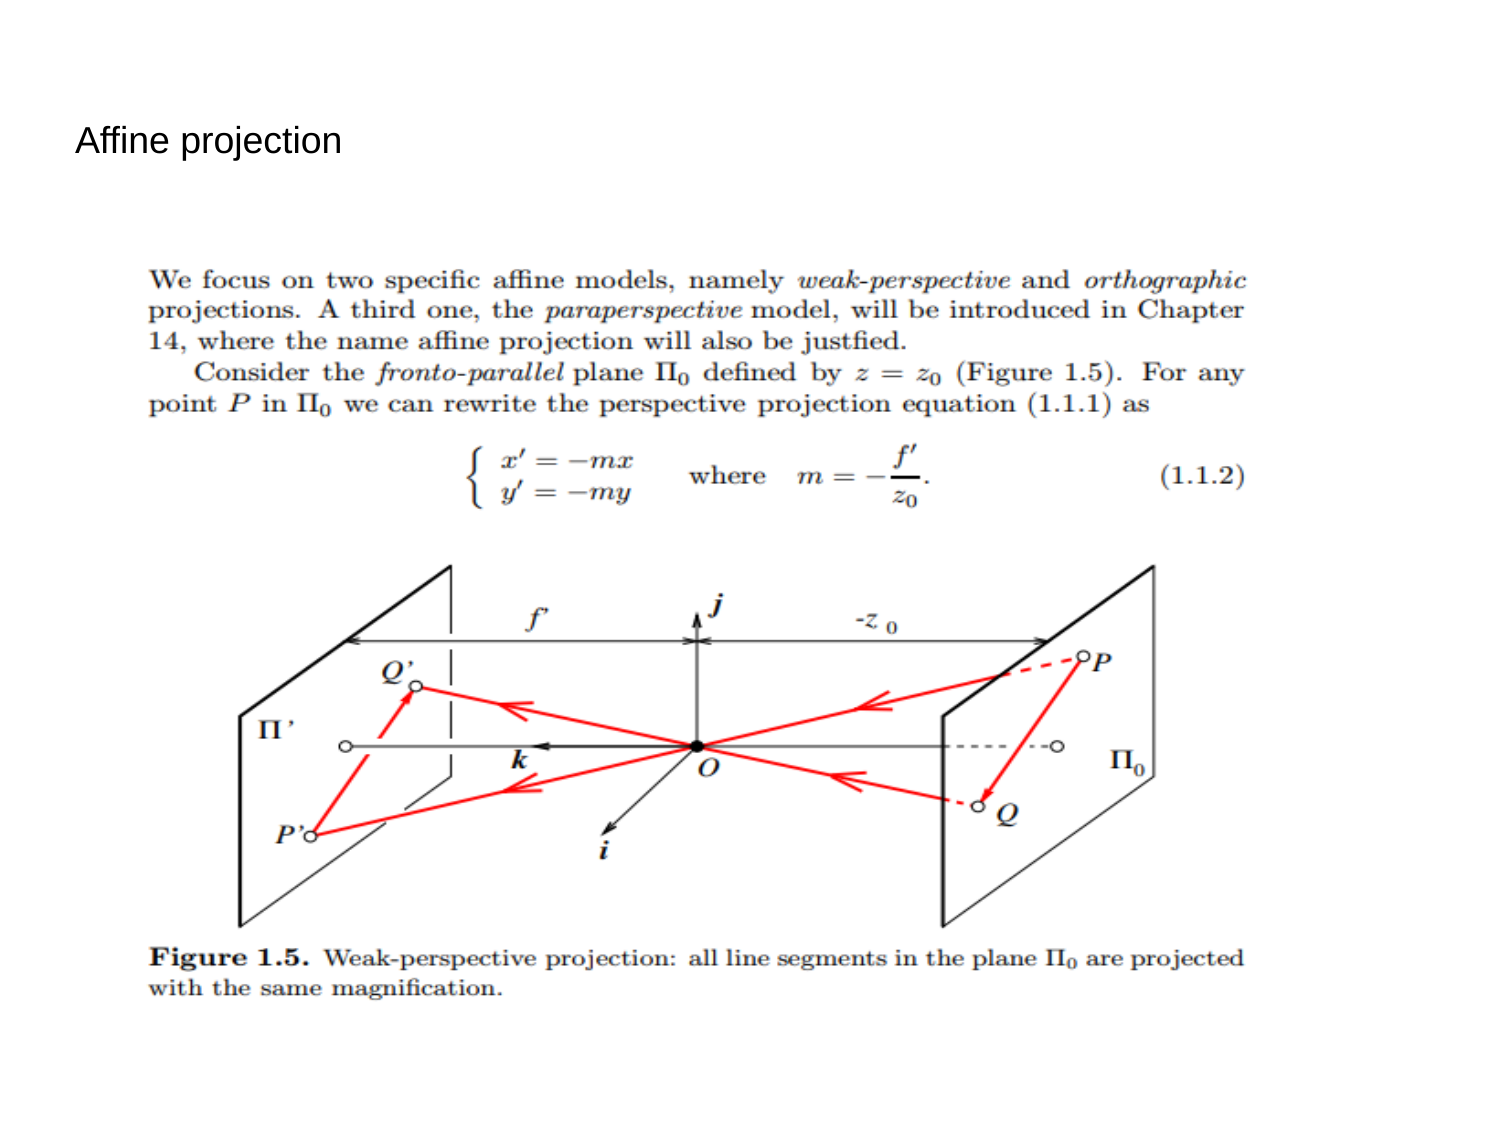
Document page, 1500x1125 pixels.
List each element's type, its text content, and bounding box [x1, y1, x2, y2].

picture [105, 257, 1383, 1008]
title Affine projection [75, 44, 1425, 233]
